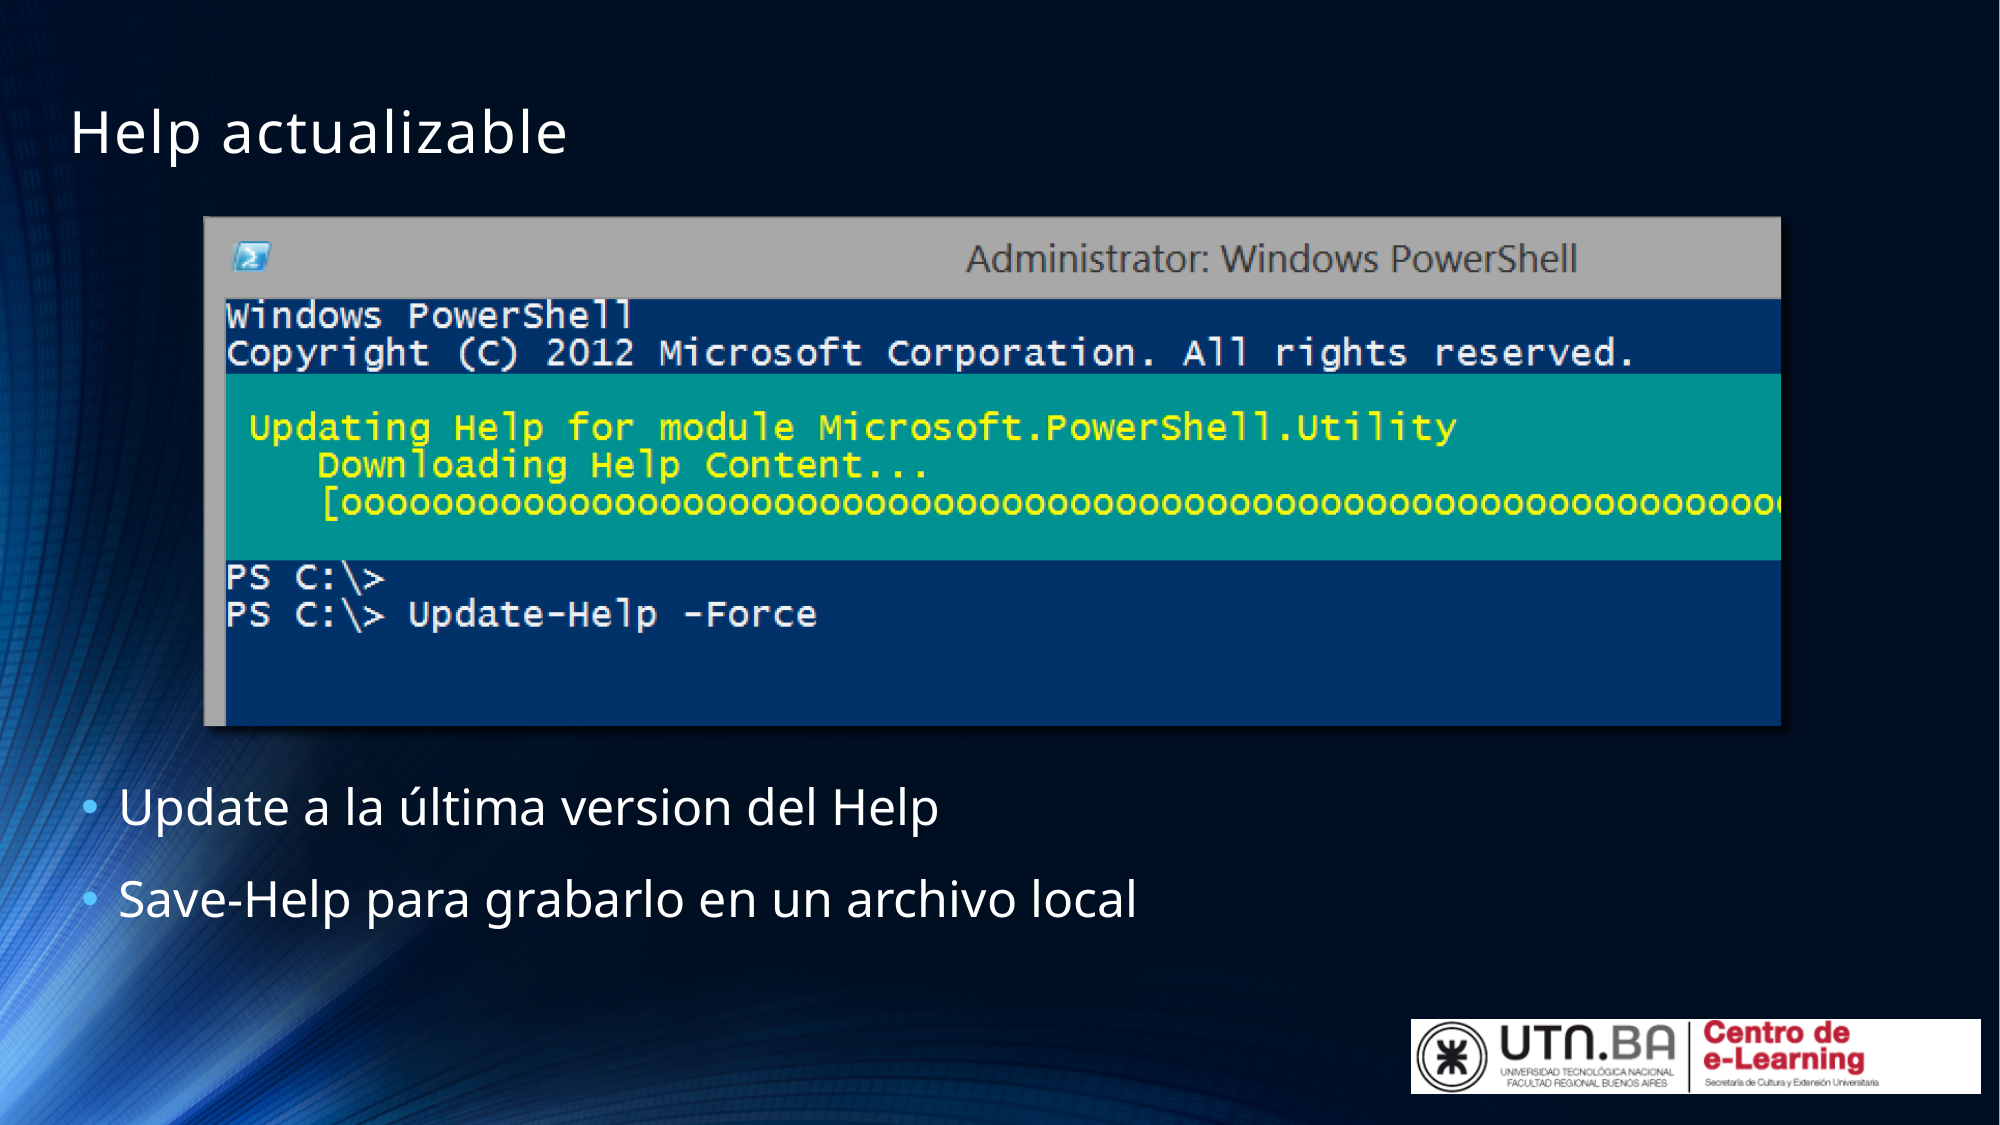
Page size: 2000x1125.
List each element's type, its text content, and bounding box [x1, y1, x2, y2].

list Update a la última version del Help Save-Help para grabarlo en un archivo local [66, 775, 1945, 988]
title Help actualizable [54, 62, 1945, 244]
picture [0, 0, 2000, 1125]
